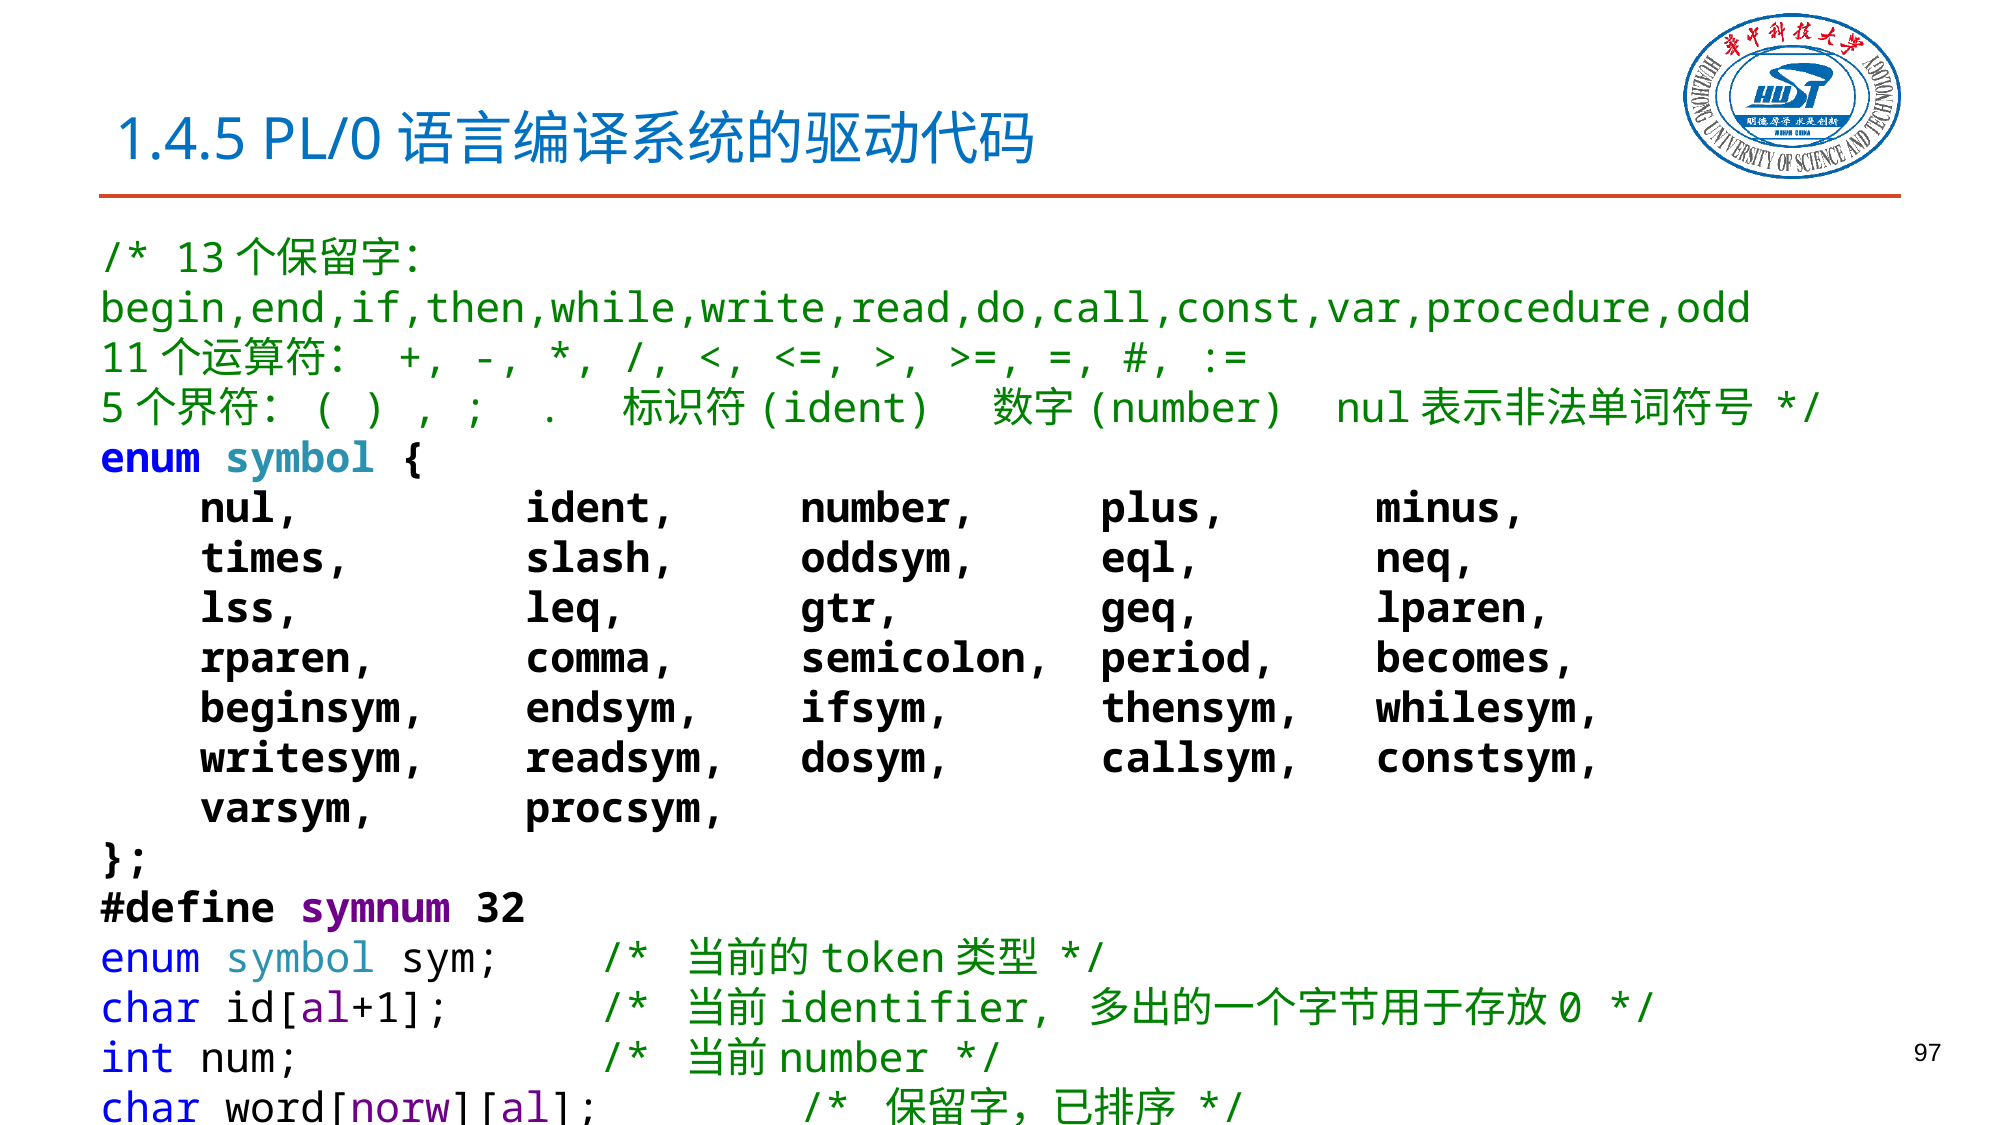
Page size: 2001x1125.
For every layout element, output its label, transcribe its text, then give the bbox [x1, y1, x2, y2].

picture [1683, 13, 1901, 179]
text_box /* 13个保留字： begin,end,if,then,while,write,read,do,call,const,var,procedure,odd 11个运算符： +, -, *, /, <, <=, >, >=, =, #, := 5个界符：( ) , ; . 标识符(ident) 数字(number) nul表示非法单词符号 */ enum symbol { nul, ident, number, plus, minus, times, slash, oddsym, eql, neq, lss, leq, gtr, geq, lparen, rparen, comma, semicolon, period, becomes, beginsym, endsym, ifsym, thensym, whilesym, writesym, readsym, dosym, callsym, constsym, varsym, procsym, }; #define symnum 32 enum symbol sym; /* 当前的token类型 */ char id[al+1]; /* 当前identifier, 多出的一个字节用于存放0 */ int num; /* 当前number */ char word[norw][al]; /* 保留字，已排序 */ [85, 223, 1905, 1125]
slide_number 97 [1905, 1036, 1957, 1097]
title 1.4.5 PL/0语言编译系统的驱动代码 [85, 73, 1214, 179]
